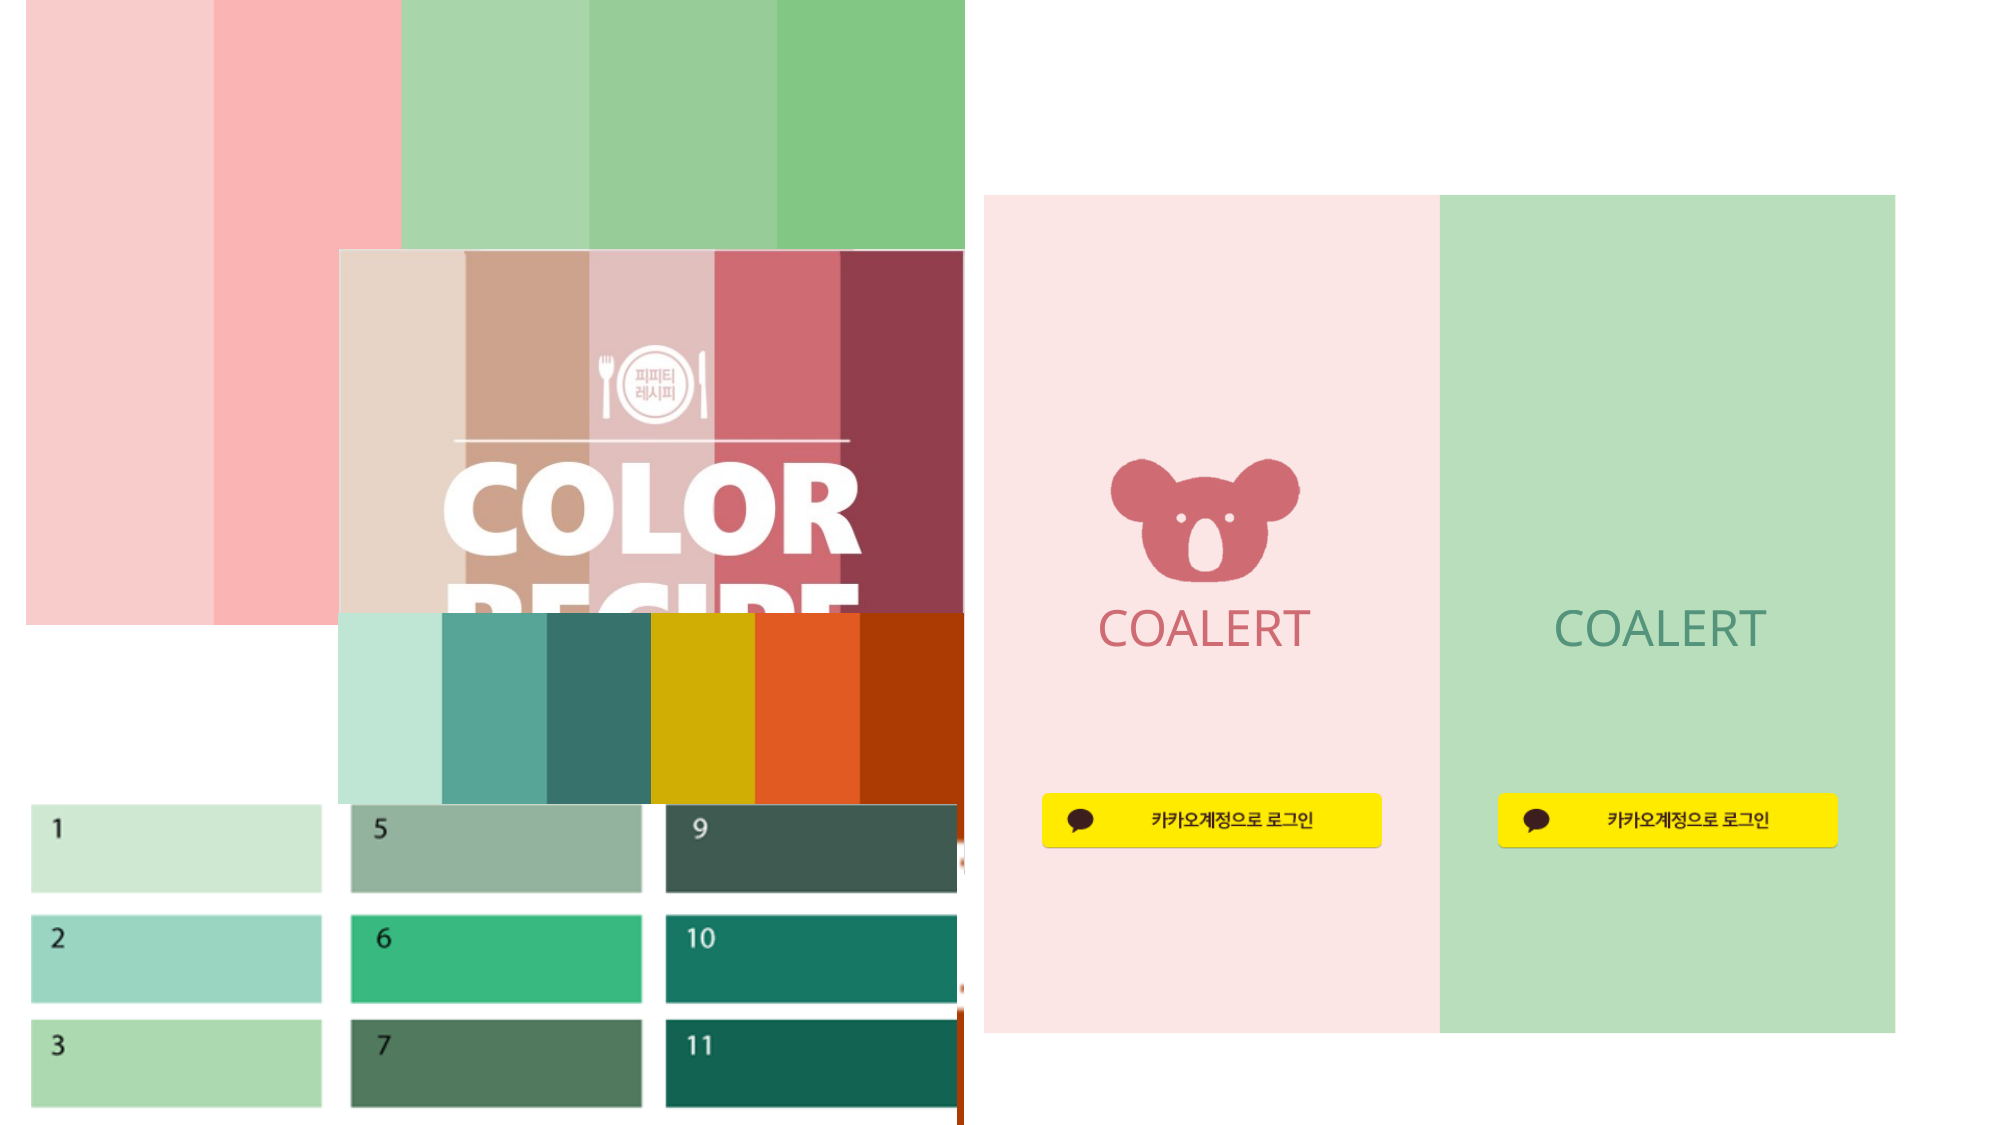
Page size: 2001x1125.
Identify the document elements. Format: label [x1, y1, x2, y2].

text_box [984, 194, 1440, 1034]
picture [26, 0, 965, 1125]
text_box [1440, 194, 1896, 1034]
